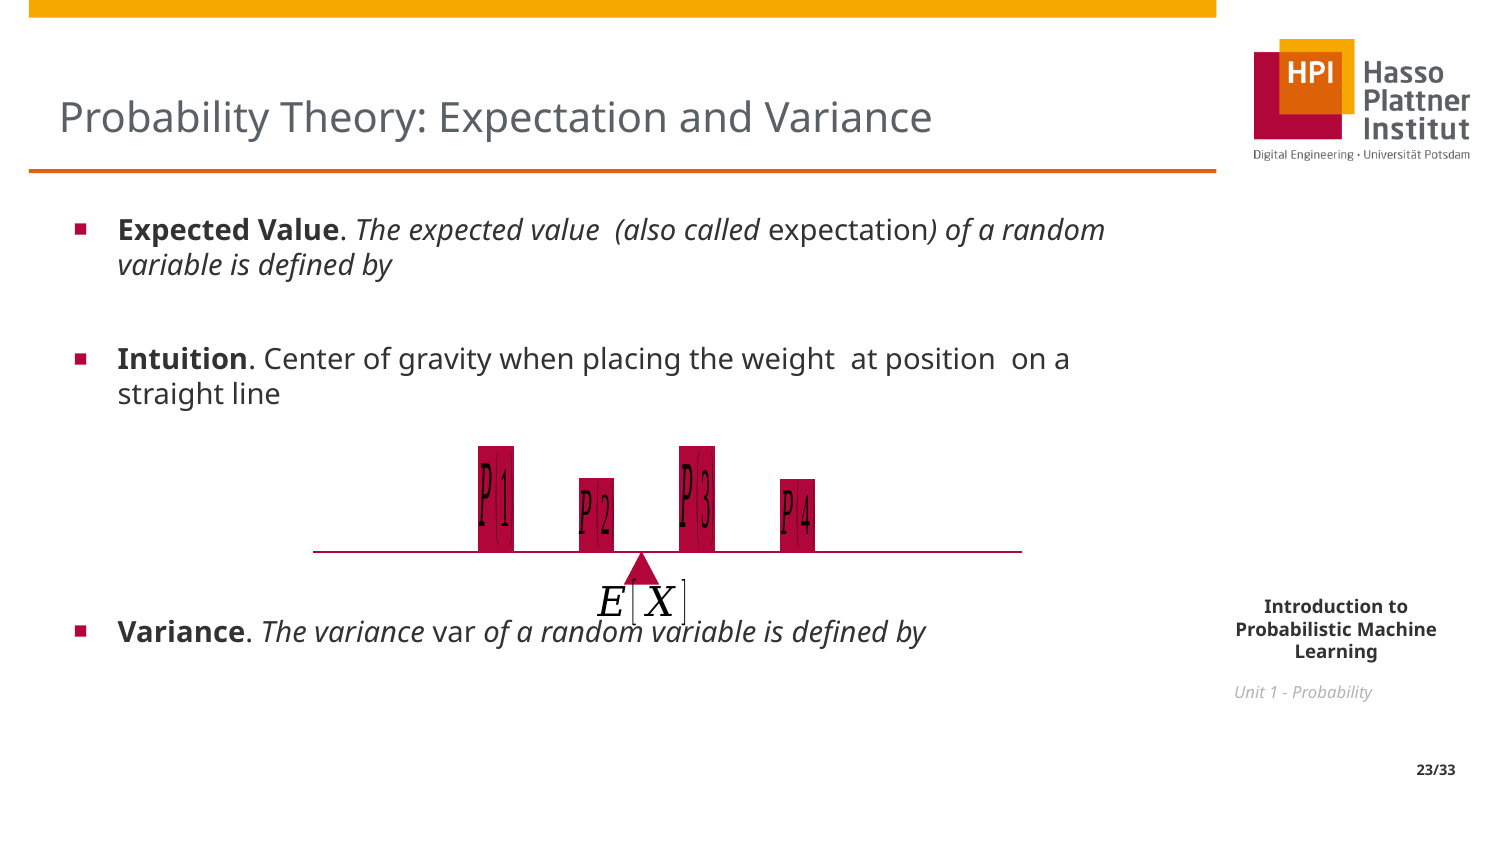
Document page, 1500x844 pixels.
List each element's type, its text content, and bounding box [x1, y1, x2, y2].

picture [1254, 39, 1470, 161]
text_box [621, 561, 662, 587]
title Probability Theory: Expectation and Variance [58, 17, 1187, 170]
